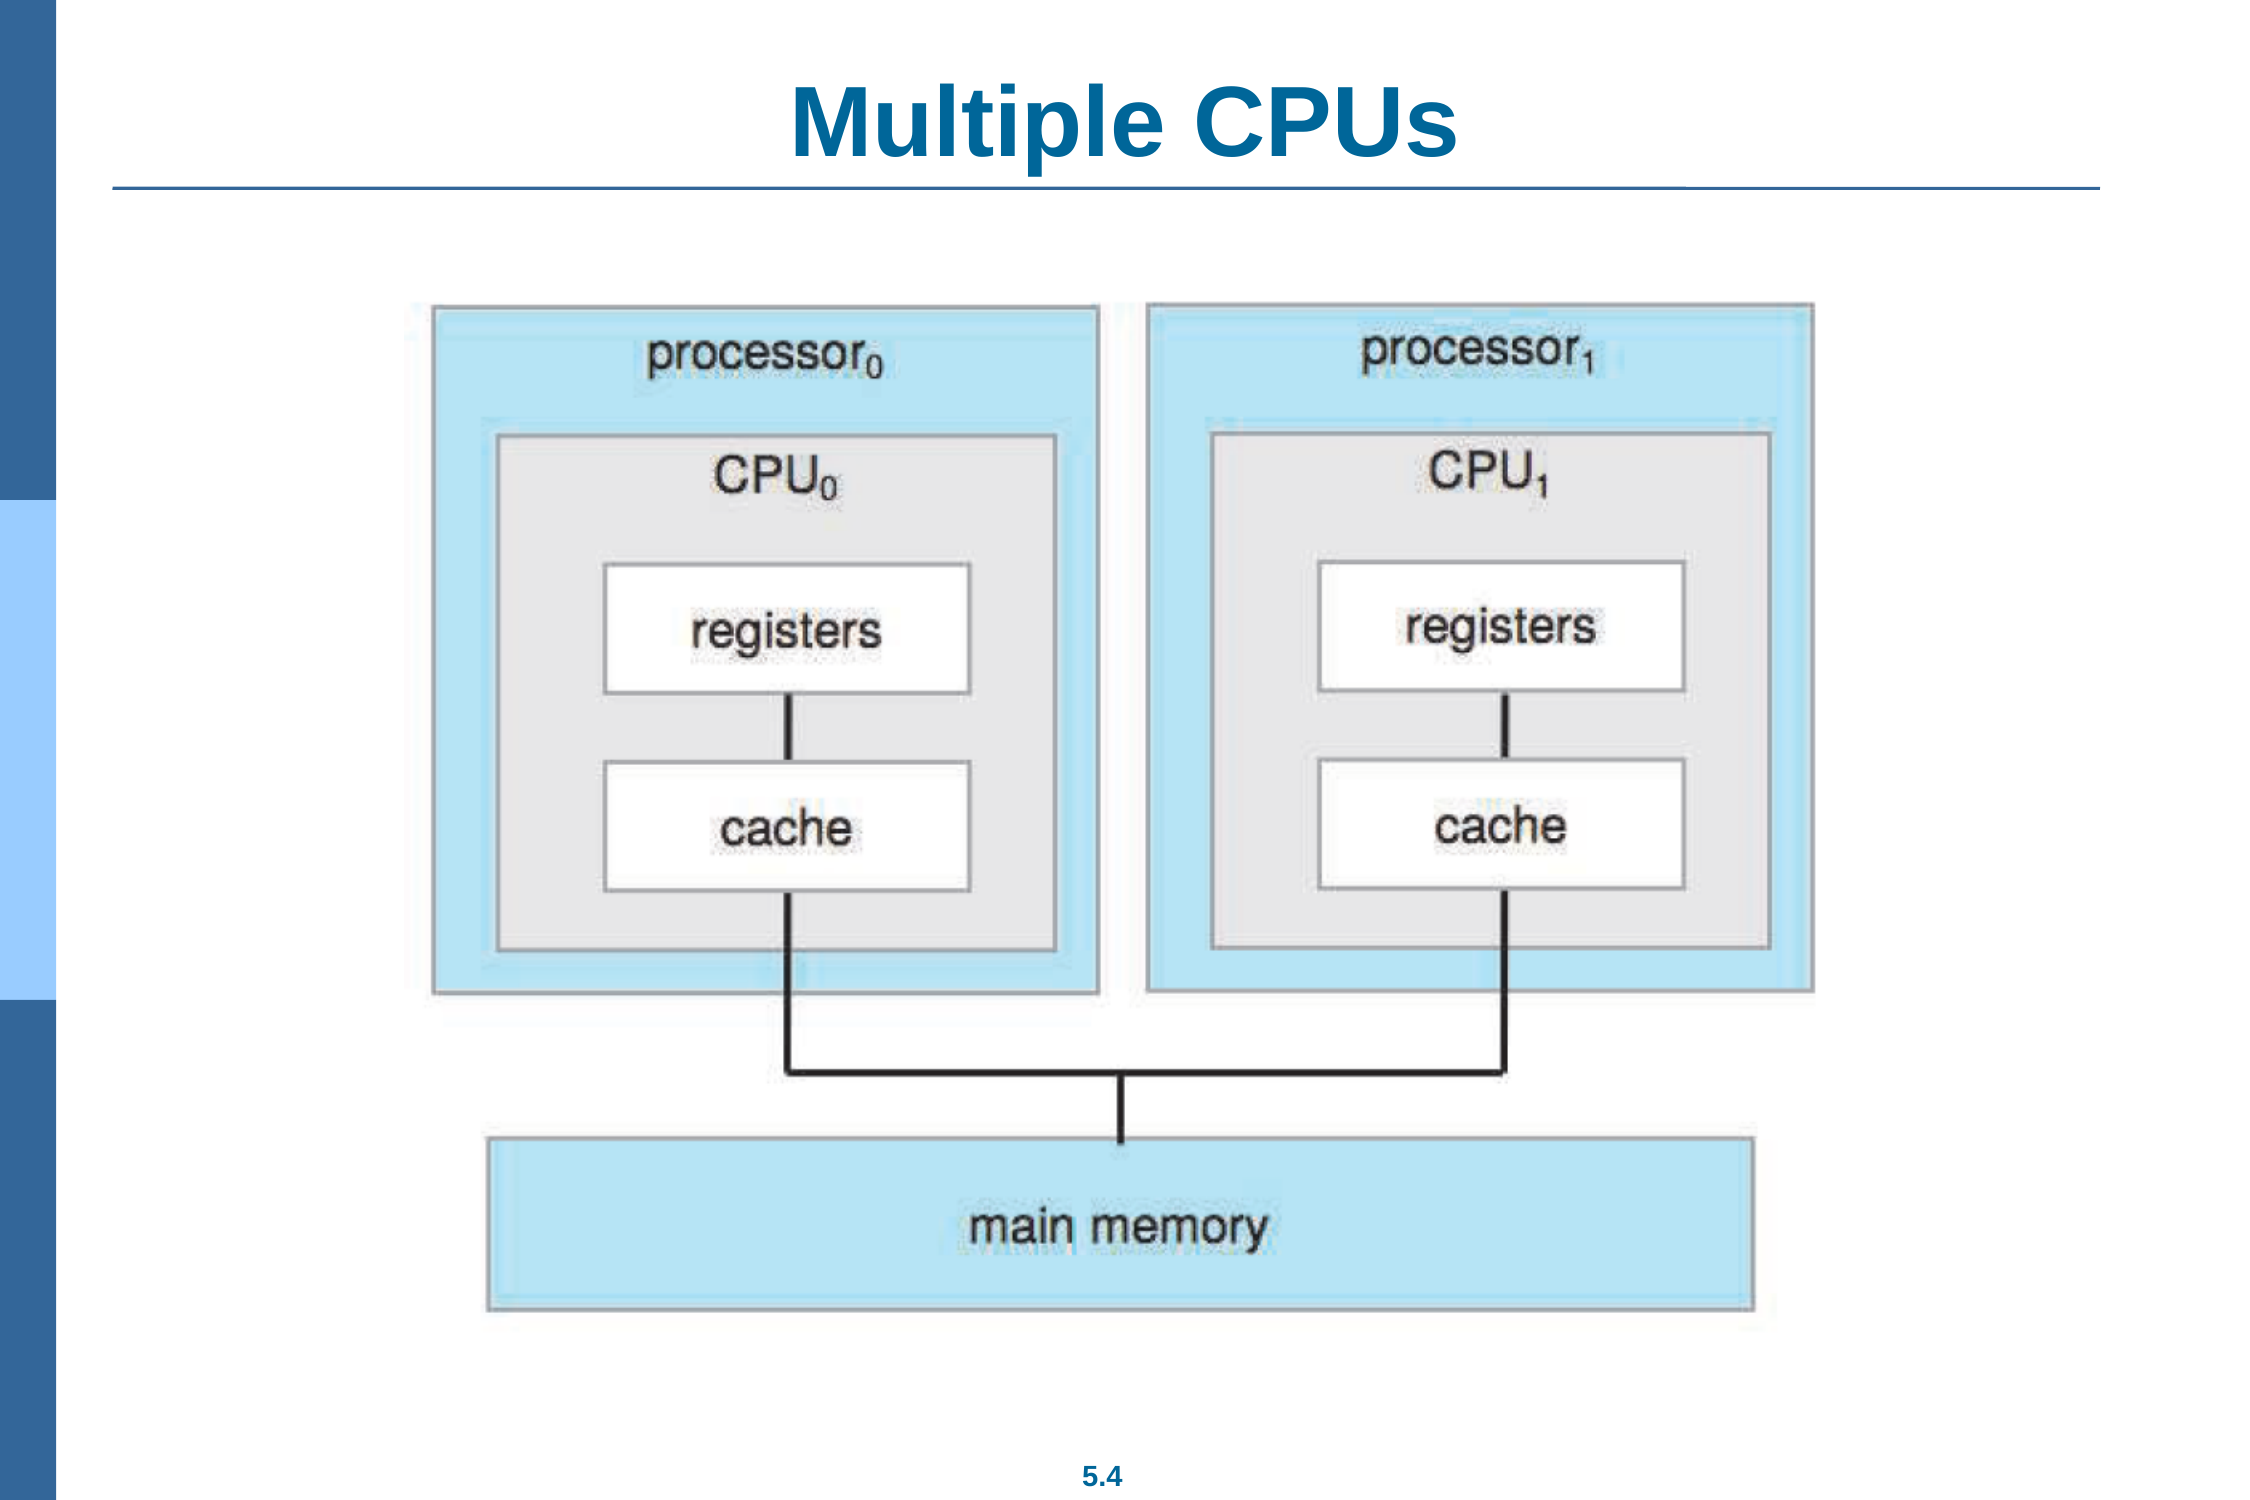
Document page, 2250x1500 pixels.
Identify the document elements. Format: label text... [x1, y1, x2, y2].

picture [404, 273, 1846, 1369]
title Multiple CPUs [112, 60, 2138, 187]
